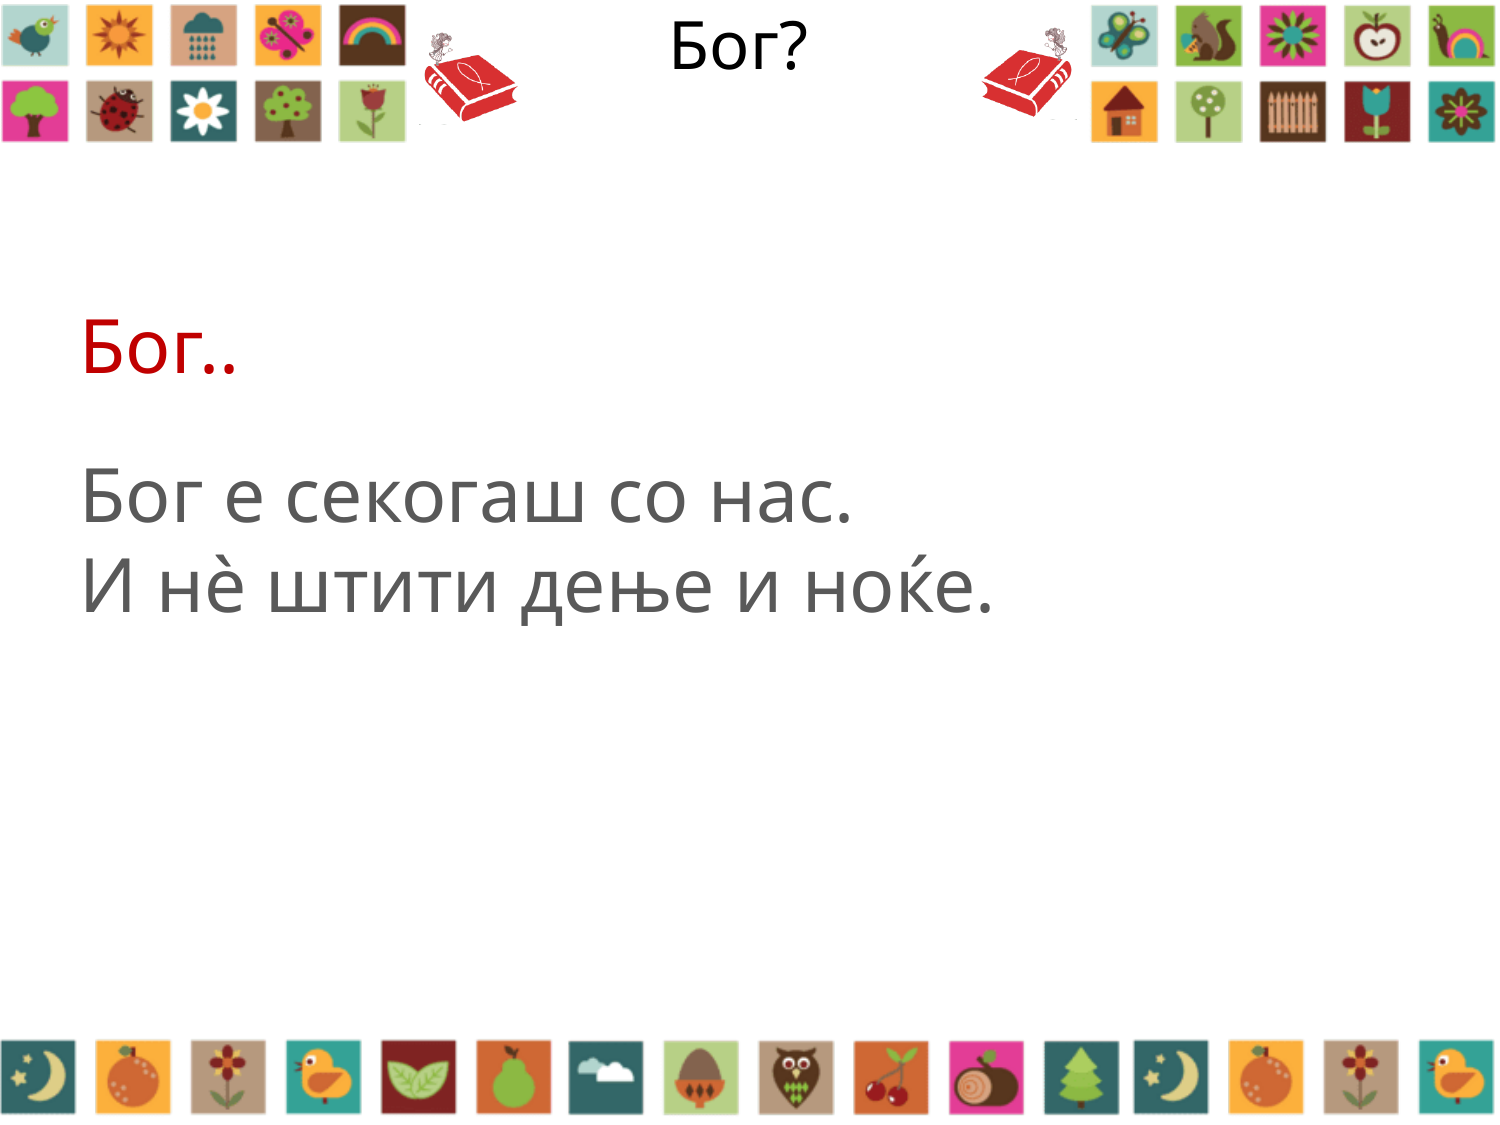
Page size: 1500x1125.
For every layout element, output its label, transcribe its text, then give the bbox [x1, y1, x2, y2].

picture [0, 3, 550, 150]
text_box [0, 1028, 1500, 1118]
text_box Бог.. [64, 290, 1412, 396]
picture [950, 3, 1500, 150]
text_box Бог е секогаш со нас. И нè штити дење и ноќе. [64, 440, 1412, 635]
text_box Бог? [414, 0, 1080, 91]
